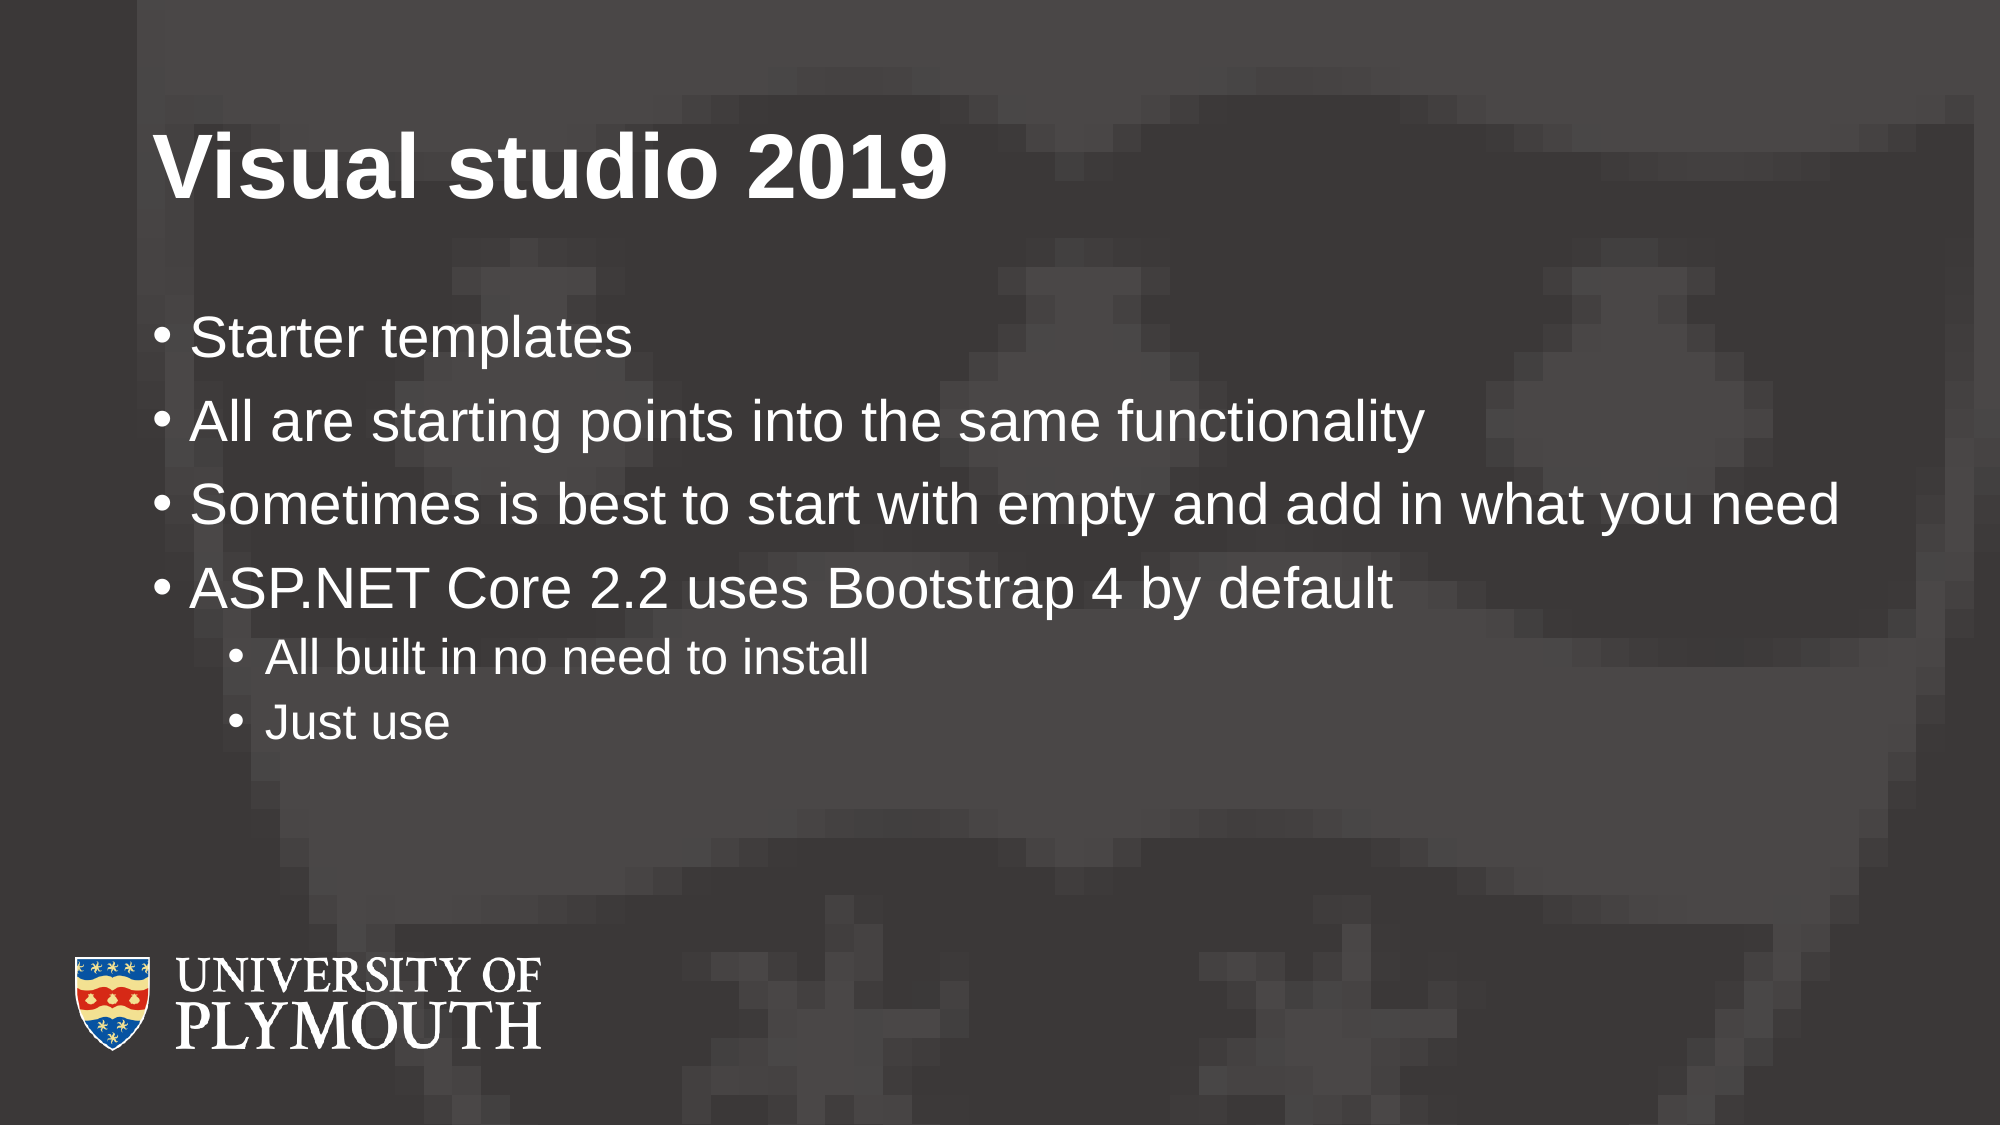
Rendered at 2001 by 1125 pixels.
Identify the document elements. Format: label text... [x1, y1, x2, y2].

title Visual studio 2019 [137, 59, 1863, 278]
picture [75, 957, 541, 1053]
list Starter templates All are starting points into the same functionality Sometimes is best to start with empty and add in what you need ASP.NET Core 2.2 uses Bootstrap 4 by default All built in no need to install Just use [137, 299, 1863, 1014]
